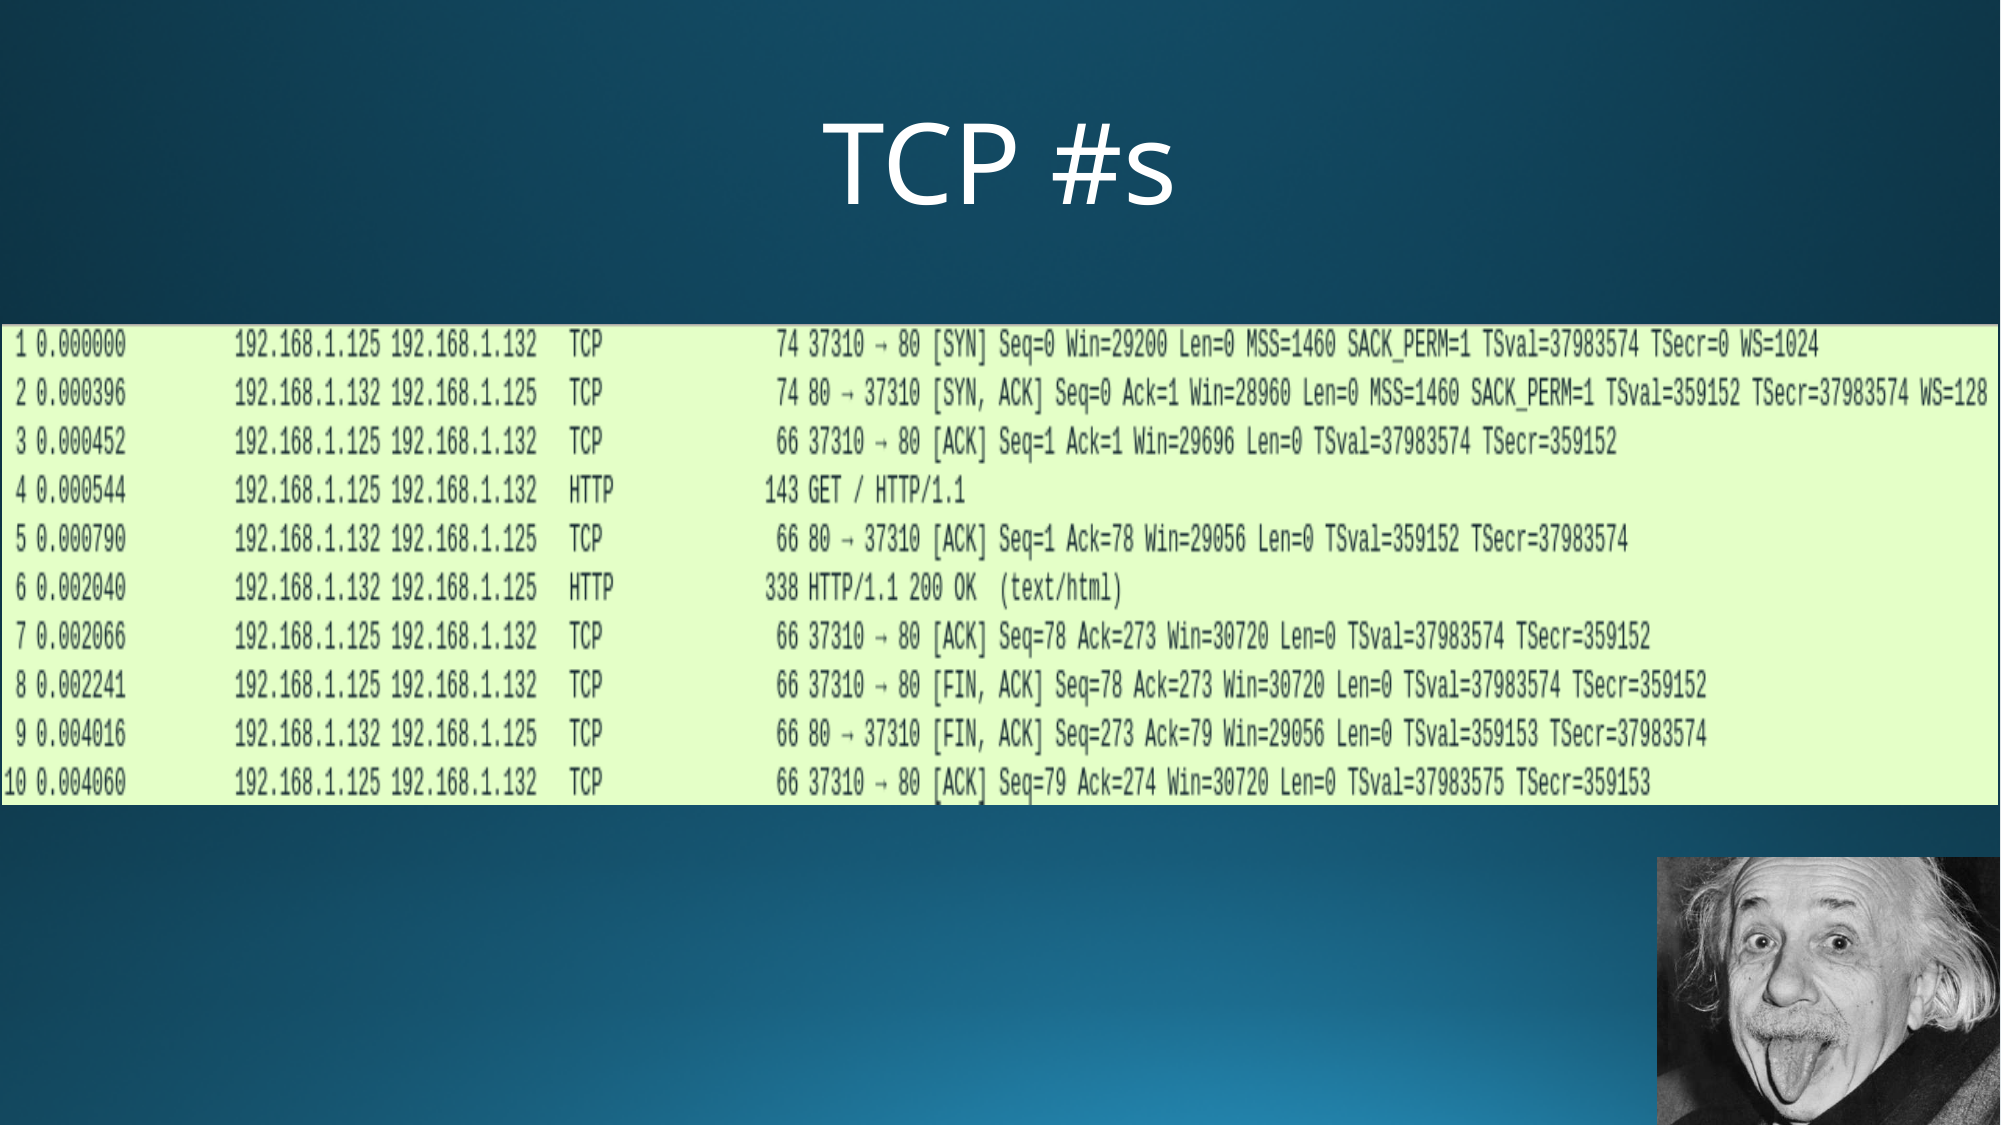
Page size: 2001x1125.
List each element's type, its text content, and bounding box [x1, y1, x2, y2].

title TCP #s [137, 59, 1863, 278]
picture [0, 0, 2001, 1125]
